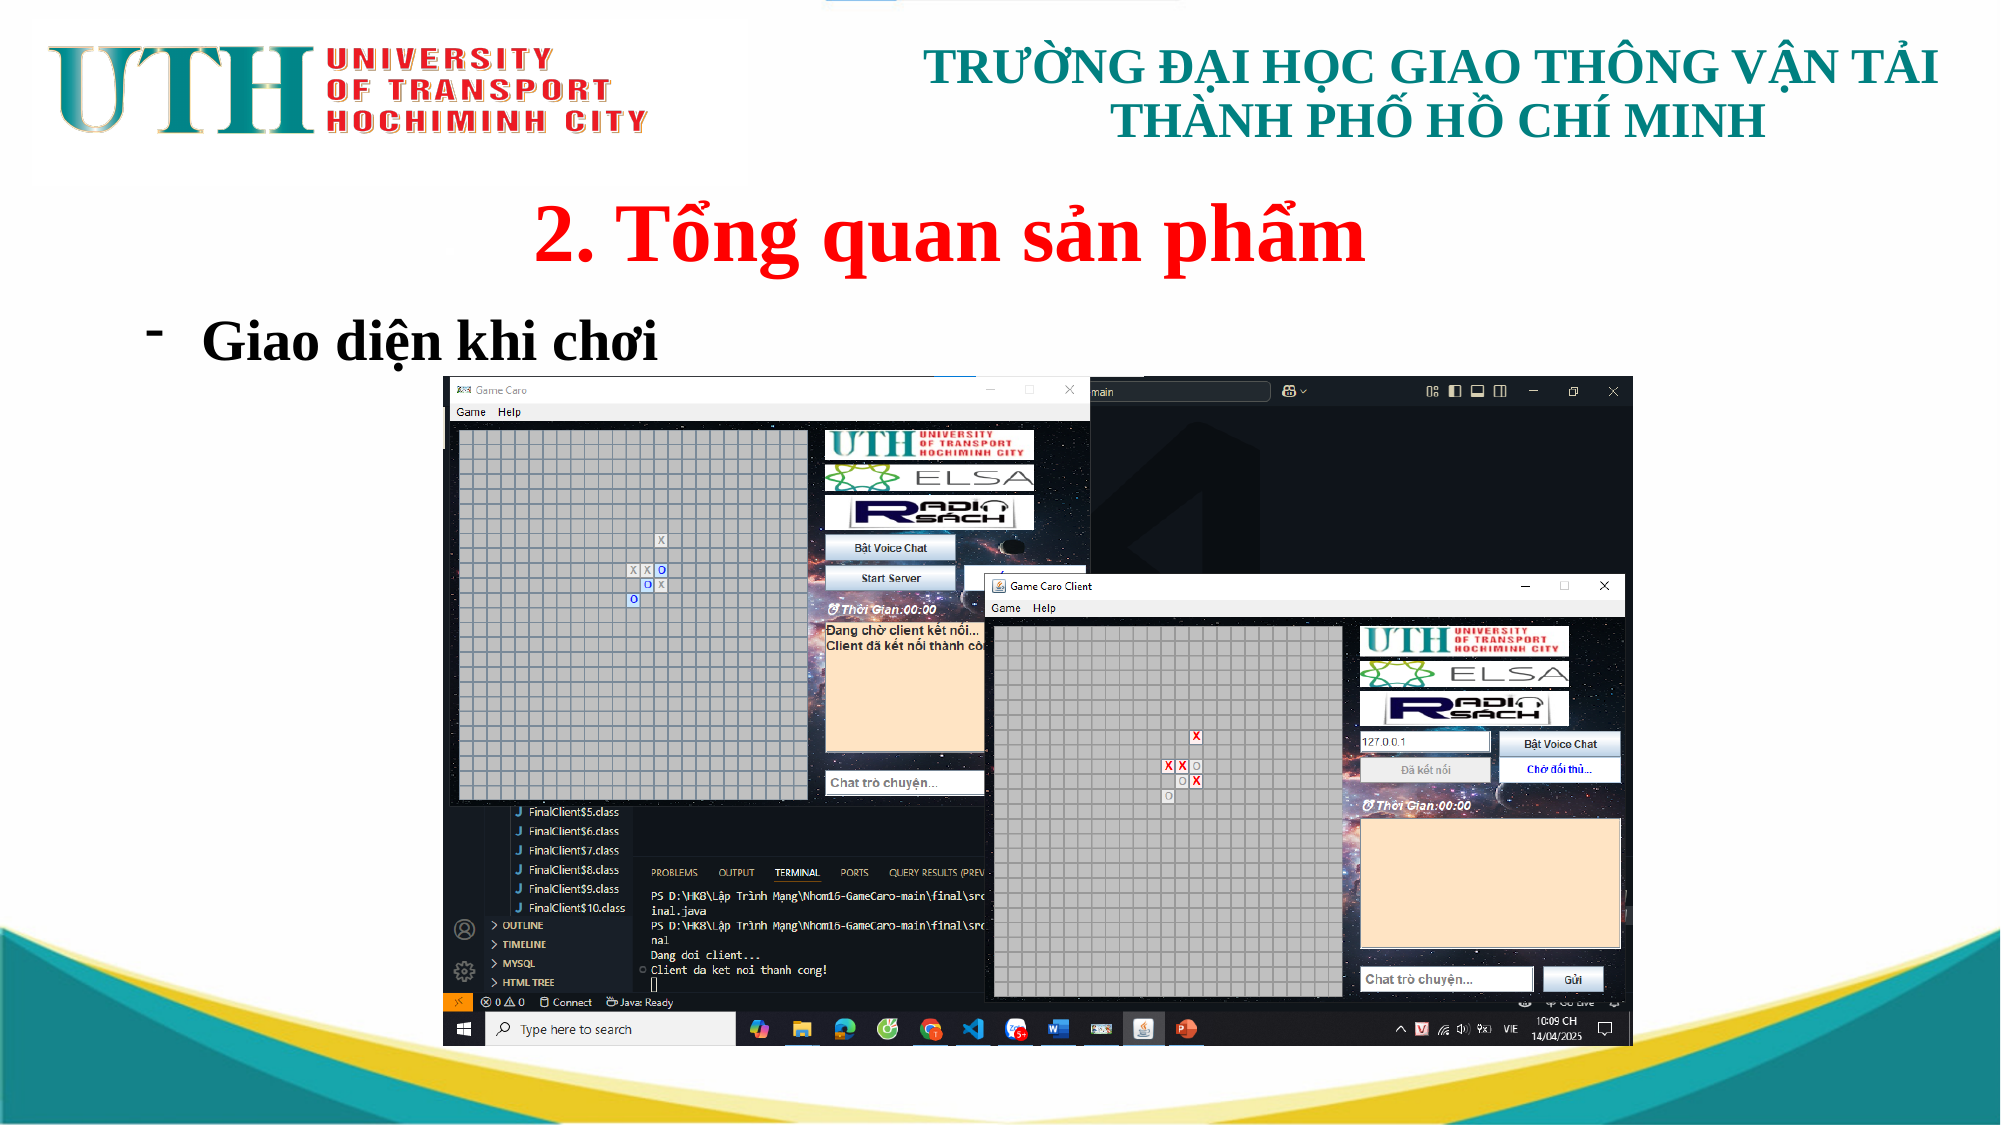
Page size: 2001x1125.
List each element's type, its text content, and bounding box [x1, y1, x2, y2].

text_box Giao diện khi chơi [130, 294, 1870, 490]
picture [0, 0, 2001, 1125]
title 2. Tổng quan sản phẩm [200, 174, 1701, 294]
